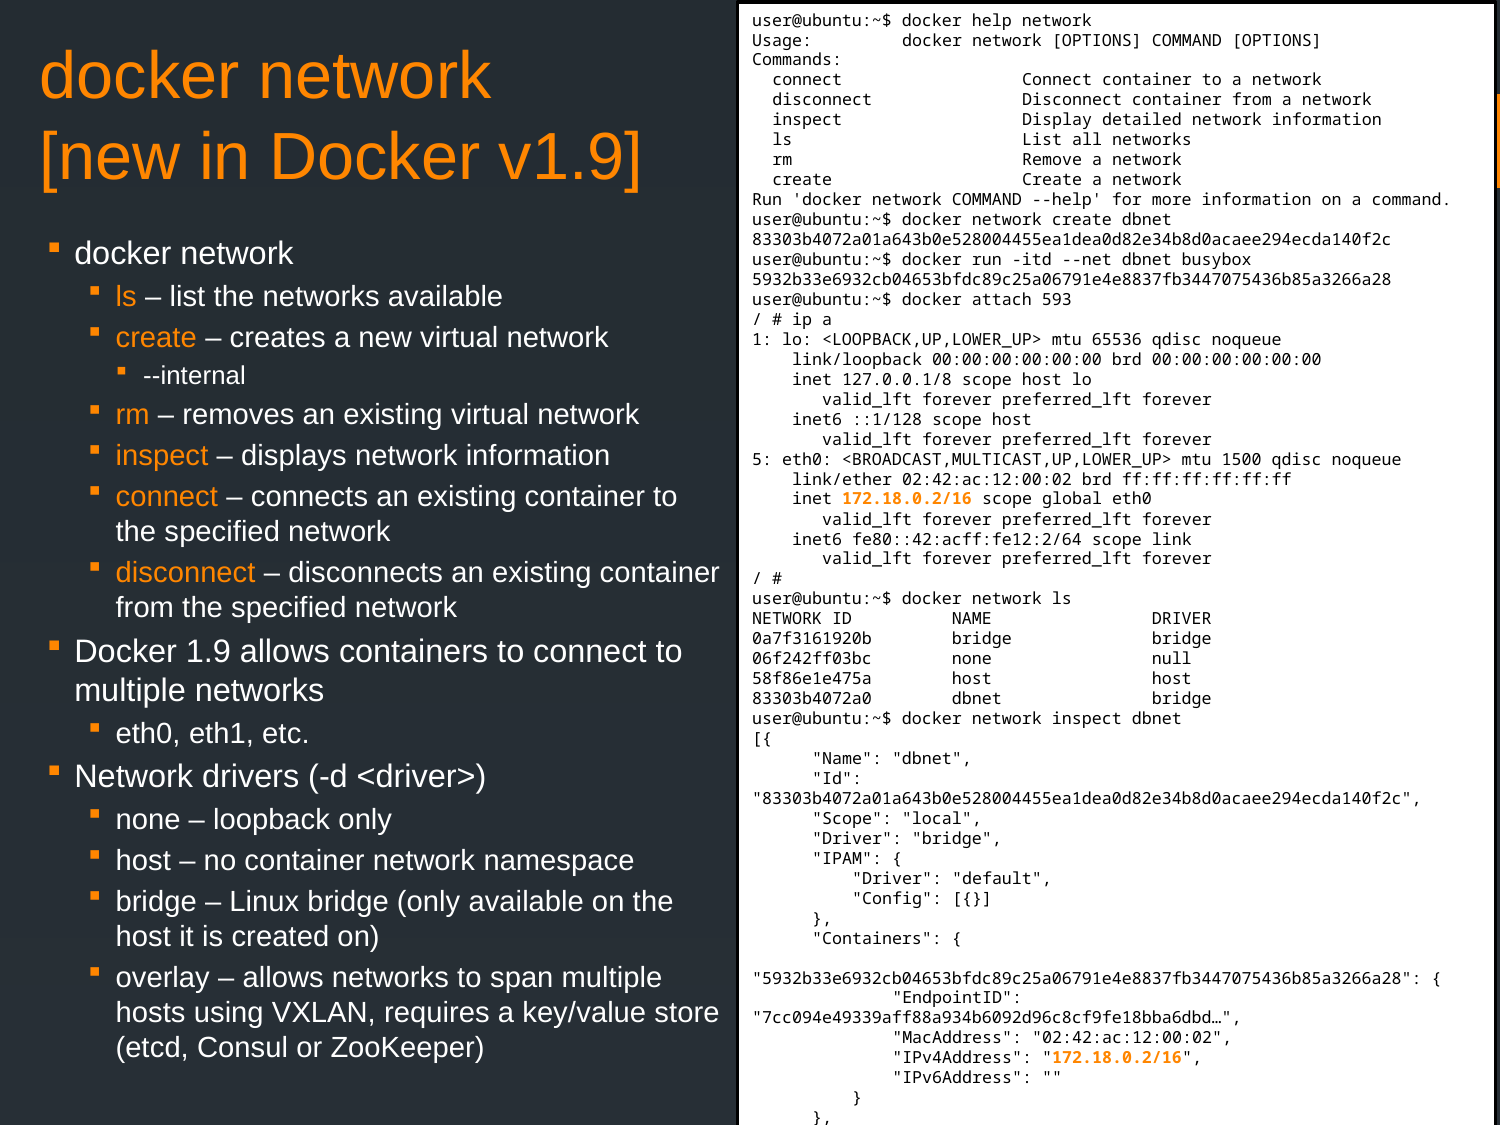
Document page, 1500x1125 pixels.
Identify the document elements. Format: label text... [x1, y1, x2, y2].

text_box user@ubuntu:~$ docker help network Usage: docker network [OPTIONS] COMMAND [OPTIONS] Commands: connect Connect container to a network disconnect Disconnect container from a network inspect Display detailed network information ls List all networks rm Remove a network create Create a network Run 'docker network COMMAND --help' for more information on a command. user@ubuntu:~$ docker network create dbnet 83303b4072a01a643b0e528004455ea1dea0d82e34b8d0acaee294ecda140f2c user@ubuntu:~$ docker run -itd --net dbnet busybox 5932b33e6932cb04653bfdc89c25a06791e4e8837fb3447075436b85a3266a28 user@ubuntu:~$ docker attach 593 / # ip a 1: lo: <LOOPBACK,UP,LOWER_UP> mtu 65536 qdisc noqueue link/loopback 00:00:00:00:00:00 brd 00:00:00:00:00:00 inet 127.0.0.1/8 scope host lo valid_lft forever preferred_lft forever inet6 ::1/128 scope host valid_lft forever preferred_lft forever 5: eth0: <BROADCAST,MULTICAST,UP,LOWER_UP> mtu 1500 qdisc noqueue link/ether 02:42:ac:12:00:02 brd ff:ff:ff:ff:ff:ff inet 172.18.0.2/16 scope global eth0 valid_lft forever preferred_lft forever inet6 fe80::42:acff:fe12:2/64 scope link valid_lft forever preferred_lft forever / # user@ubuntu:~$ docker network ls NETWORK ID NAME DRIVER 0a7f3161920b bridge bridge 06f242ff03bc none null 58f86e1e475a host host 83303b4072a0 dbnet bridge user@ubuntu:~$ docker network inspect dbnet [{ "Name": "dbnet", "Id": "83303b4072a01a643b0e528004455ea1dea0d82e34b8d0acaee294ecda140f2c", "Scope": "local", "Driver": "bridge", "IPAM": { "Driver": "default", "Config": [{}] }, "Containers": { "5932b33e6932cb04653bfdc89c25a06791e4e8837fb3447075436b85a3266a28": { "EndpointID": "7cc094e49339aff88a934b6092d96c8cf9fe18bba6dbd…", "MacAddress": "02:42:ac:12:00:02", "IPv4Address": "172.18.0.2/16", "IPv6Address": "" } }, "Options": {} }] [736, 0, 1497, 1125]
list docker network ls – list the networks available create – creates a new virtual network --internal rm – removes an existing virtual network inspect – displays network information connect – connects an existing container to the specified network disconnect – disconnects an existing container from the specified network Docker 1.9 allows containers to connect to multiple networks eth0, eth1, etc. Network drivers (-d <driver>) none – loopback only host – no container network namespace bridge – Linux bridge (only available on the host it is created on) overlay – allows networks to span multiple hosts using VXLAN, requires a key/value store (etcd, Consul or ZooKeeper) [24, 224, 736, 1088]
title docker network [new in Docker v1.9] [24, 12, 713, 200]
